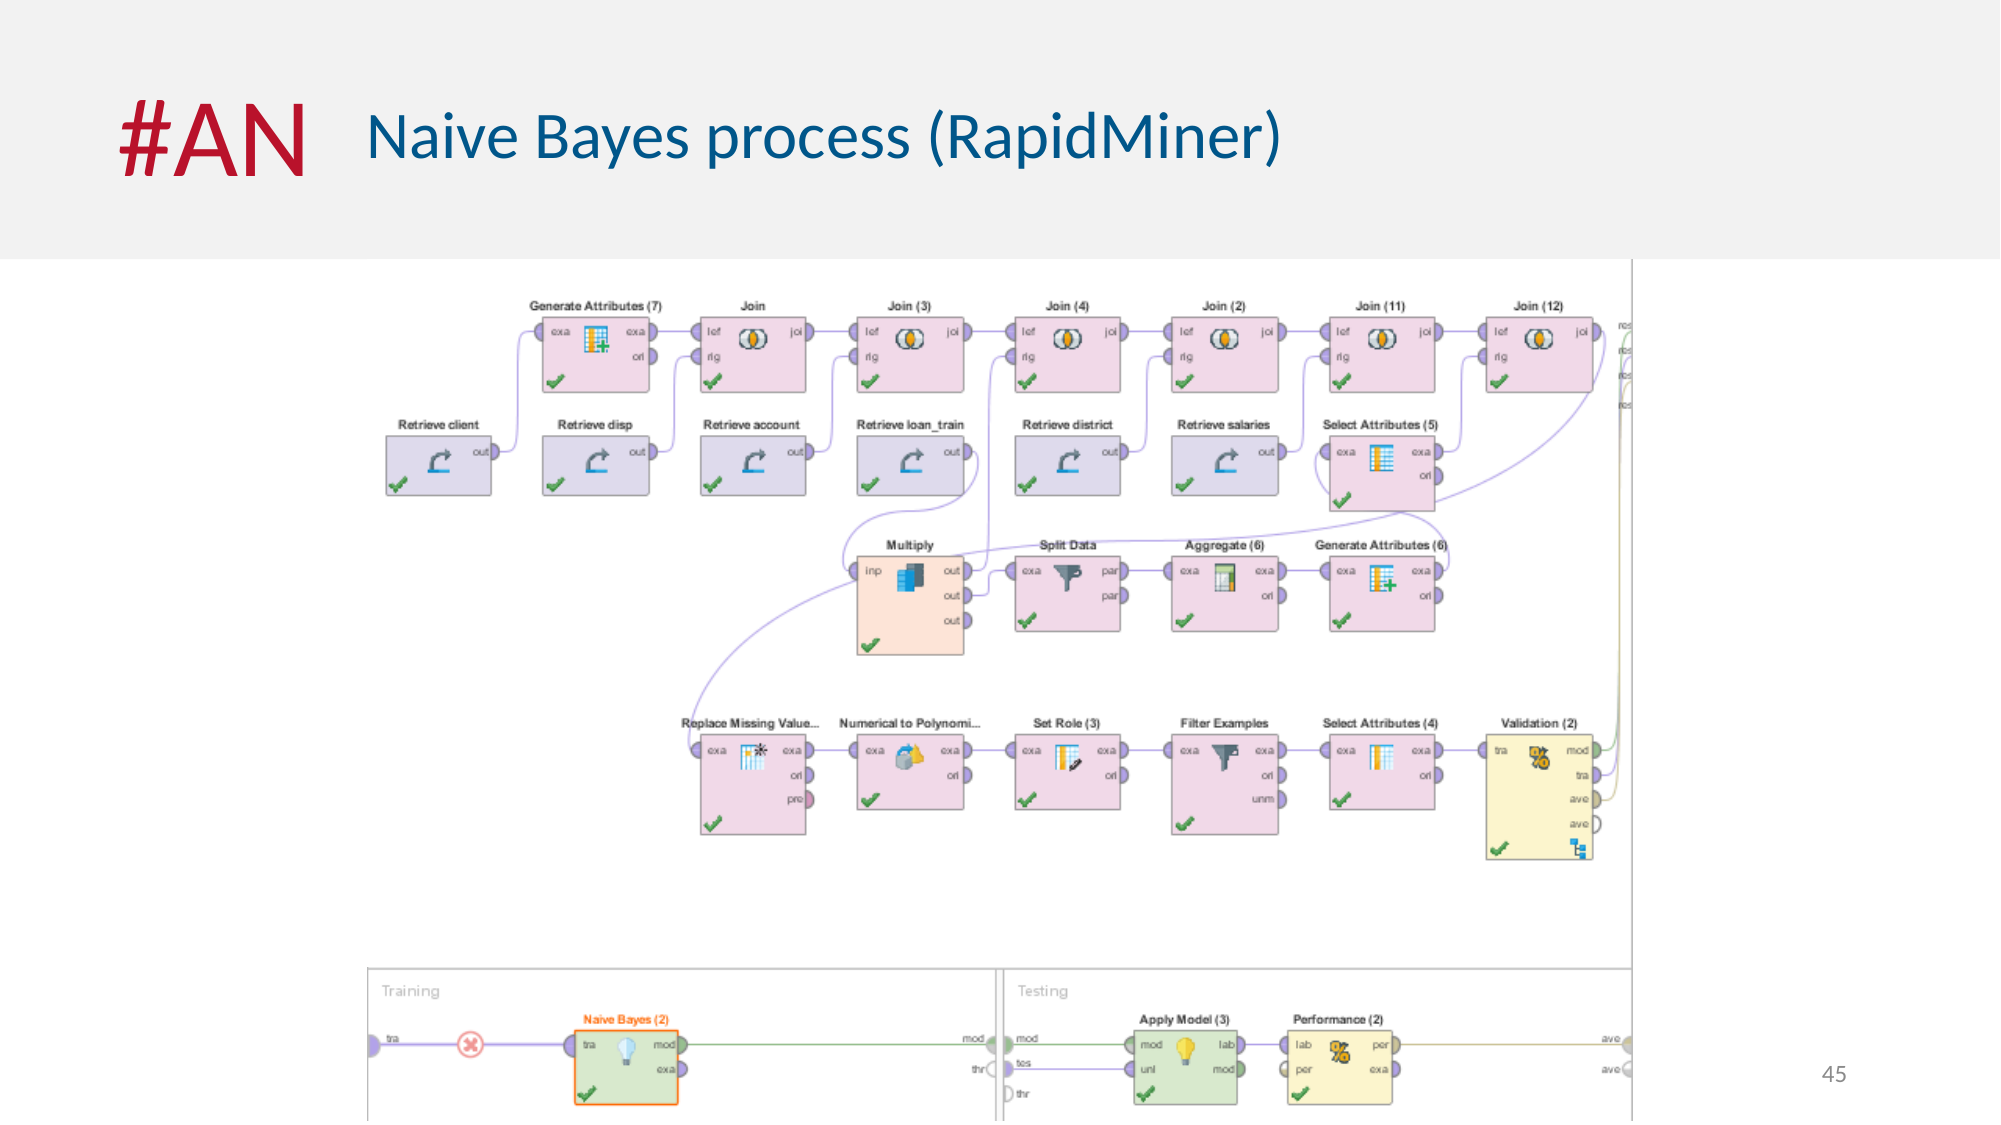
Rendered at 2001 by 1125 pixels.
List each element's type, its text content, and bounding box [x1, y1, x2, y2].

text_box [0, 0, 2000, 260]
text_box Naive Bayes process (RapidMiner) [351, 84, 1300, 179]
slide_number 45 [1633, 1042, 1863, 1103]
picture [367, 258, 1633, 1121]
text_box #AN [102, 56, 376, 207]
